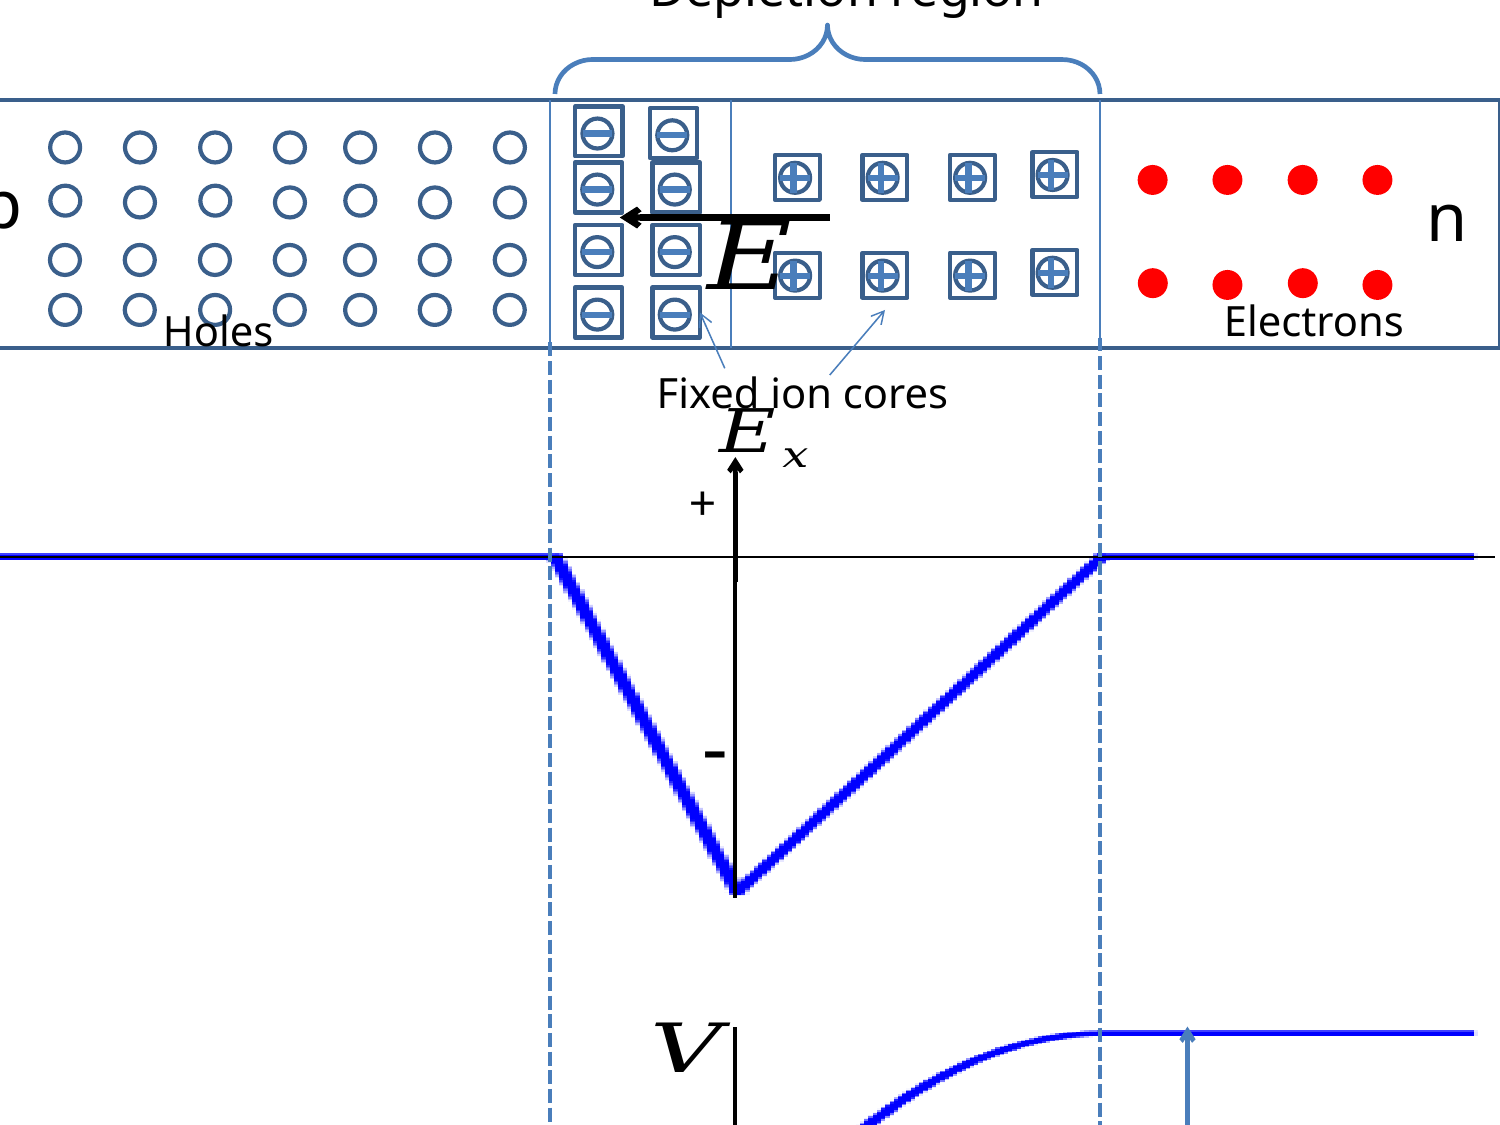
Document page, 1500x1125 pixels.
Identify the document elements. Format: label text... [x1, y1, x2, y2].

text_box [48, 183, 83, 218]
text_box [1103, 456, 1500, 1125]
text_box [1032, 249, 1078, 296]
text_box [122, 292, 150, 327]
text_box p [0, 154, 38, 249]
text_box [417, 242, 452, 278]
text_box [205, 292, 225, 296]
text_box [862, 154, 908, 201]
text_box [342, 242, 378, 278]
text_box [492, 292, 527, 327]
text_box [343, 183, 378, 218]
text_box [652, 225, 701, 276]
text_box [829, 309, 886, 376]
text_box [652, 162, 701, 213]
text_box Fixed ion cores [641, 359, 963, 425]
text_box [574, 224, 623, 276]
text_box n [1411, 166, 1483, 262]
text_box [48, 292, 83, 327]
text_box [1210, 162, 1245, 198]
text_box [492, 130, 528, 165]
text_box [272, 242, 307, 278]
text_box [417, 292, 452, 327]
text_box [47, 242, 83, 278]
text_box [774, 252, 821, 298]
text_box [280, 292, 307, 327]
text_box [574, 162, 623, 213]
text_box [1135, 162, 1170, 198]
text_box [197, 242, 233, 278]
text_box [699, 312, 725, 369]
text_box [1360, 162, 1395, 198]
text_box [122, 130, 158, 165]
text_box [862, 252, 908, 298]
text_box Electrons [1209, 287, 1419, 353]
text_box [122, 242, 157, 278]
text_box [0, 98, 1500, 350]
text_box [1032, 151, 1078, 198]
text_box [574, 106, 623, 157]
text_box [649, 107, 698, 159]
text_box [1285, 162, 1320, 198]
text_box [272, 185, 308, 220]
text_box [417, 130, 453, 165]
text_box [949, 252, 996, 298]
text_box [1360, 267, 1395, 287]
text_box [122, 185, 158, 220]
text_box [343, 130, 378, 165]
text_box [553, 456, 1096, 1125]
text_box [1135, 266, 1170, 301]
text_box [652, 287, 701, 338]
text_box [0, 456, 546, 1125]
text_box [272, 130, 308, 165]
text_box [574, 287, 623, 338]
text_box [1285, 266, 1320, 287]
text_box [774, 154, 821, 201]
text_box [198, 183, 233, 218]
text_box [198, 130, 233, 165]
text_box [492, 185, 528, 220]
text_box [48, 130, 83, 165]
text_box [492, 242, 527, 278]
text_box Depletion region [634, 0, 1059, 24]
text_box Holes [148, 296, 289, 362]
text_box [343, 292, 378, 327]
text_box [554, 24, 1101, 95]
text_box [417, 185, 453, 220]
text_box [1210, 267, 1245, 287]
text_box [949, 154, 996, 201]
